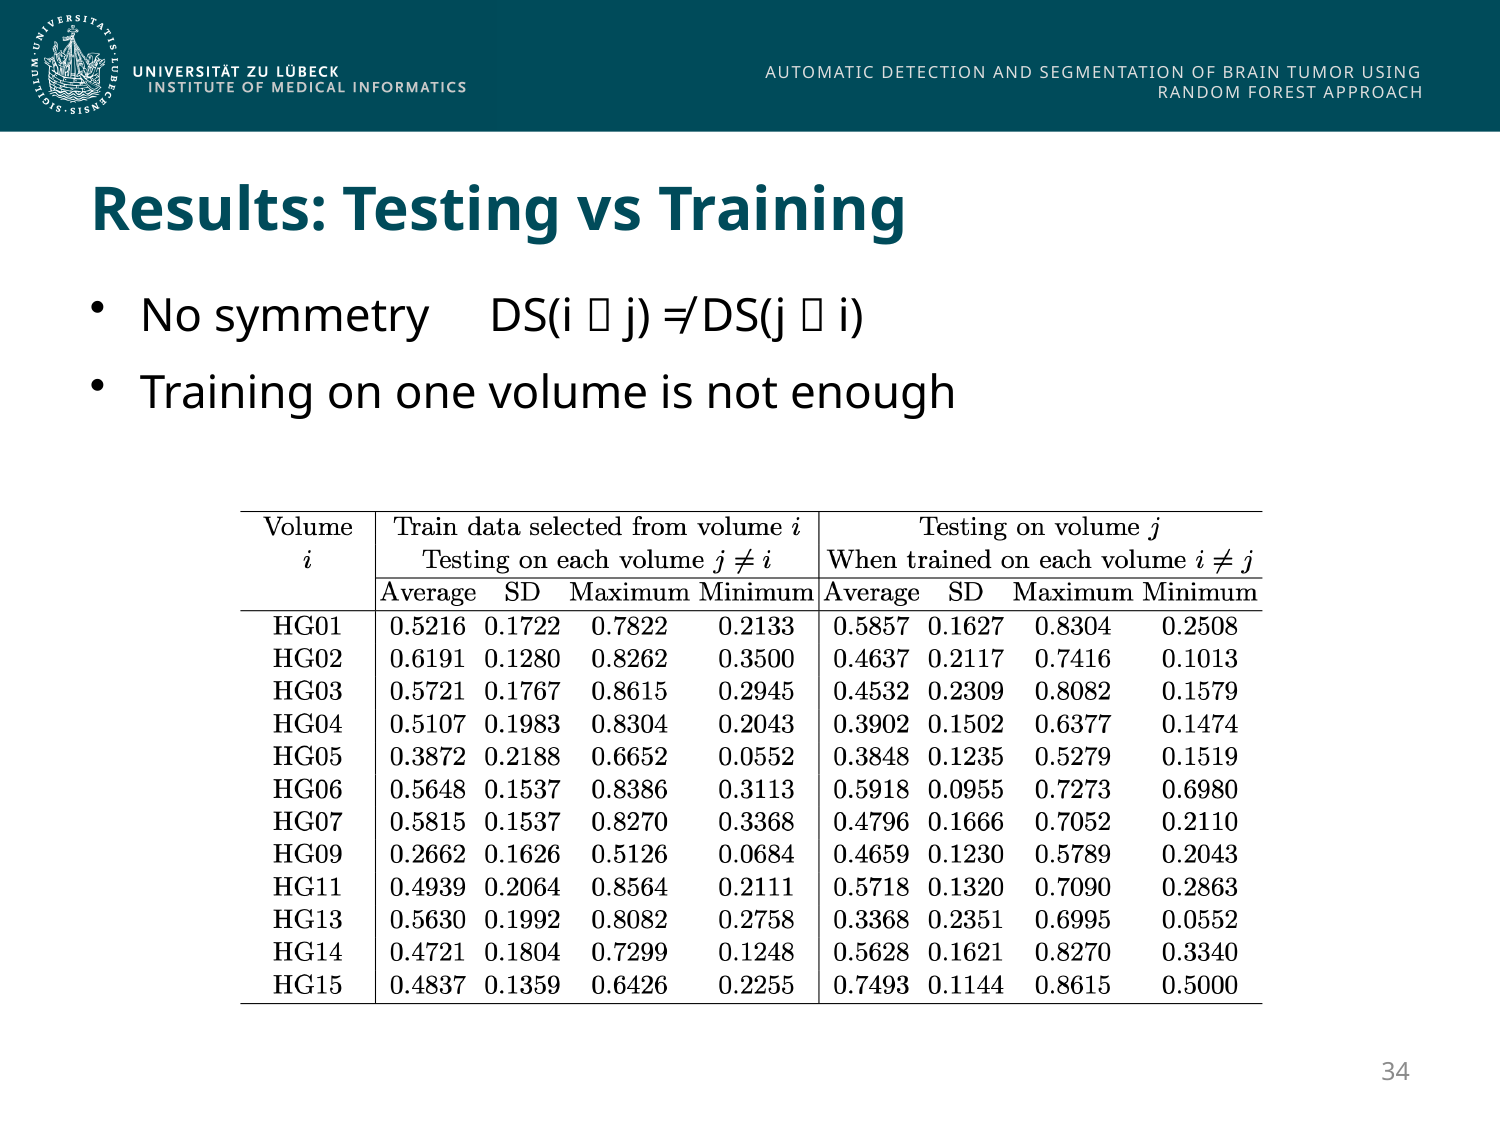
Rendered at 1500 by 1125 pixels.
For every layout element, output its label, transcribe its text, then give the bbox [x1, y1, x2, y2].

picture [229, 502, 1271, 1013]
picture [0, 0, 497, 130]
list No symmetry DS(i  j) ≠ DS(j  i) Training on one volume is not enough [74, 277, 1426, 1125]
title Results: Testing vs Training [75, 159, 1425, 252]
